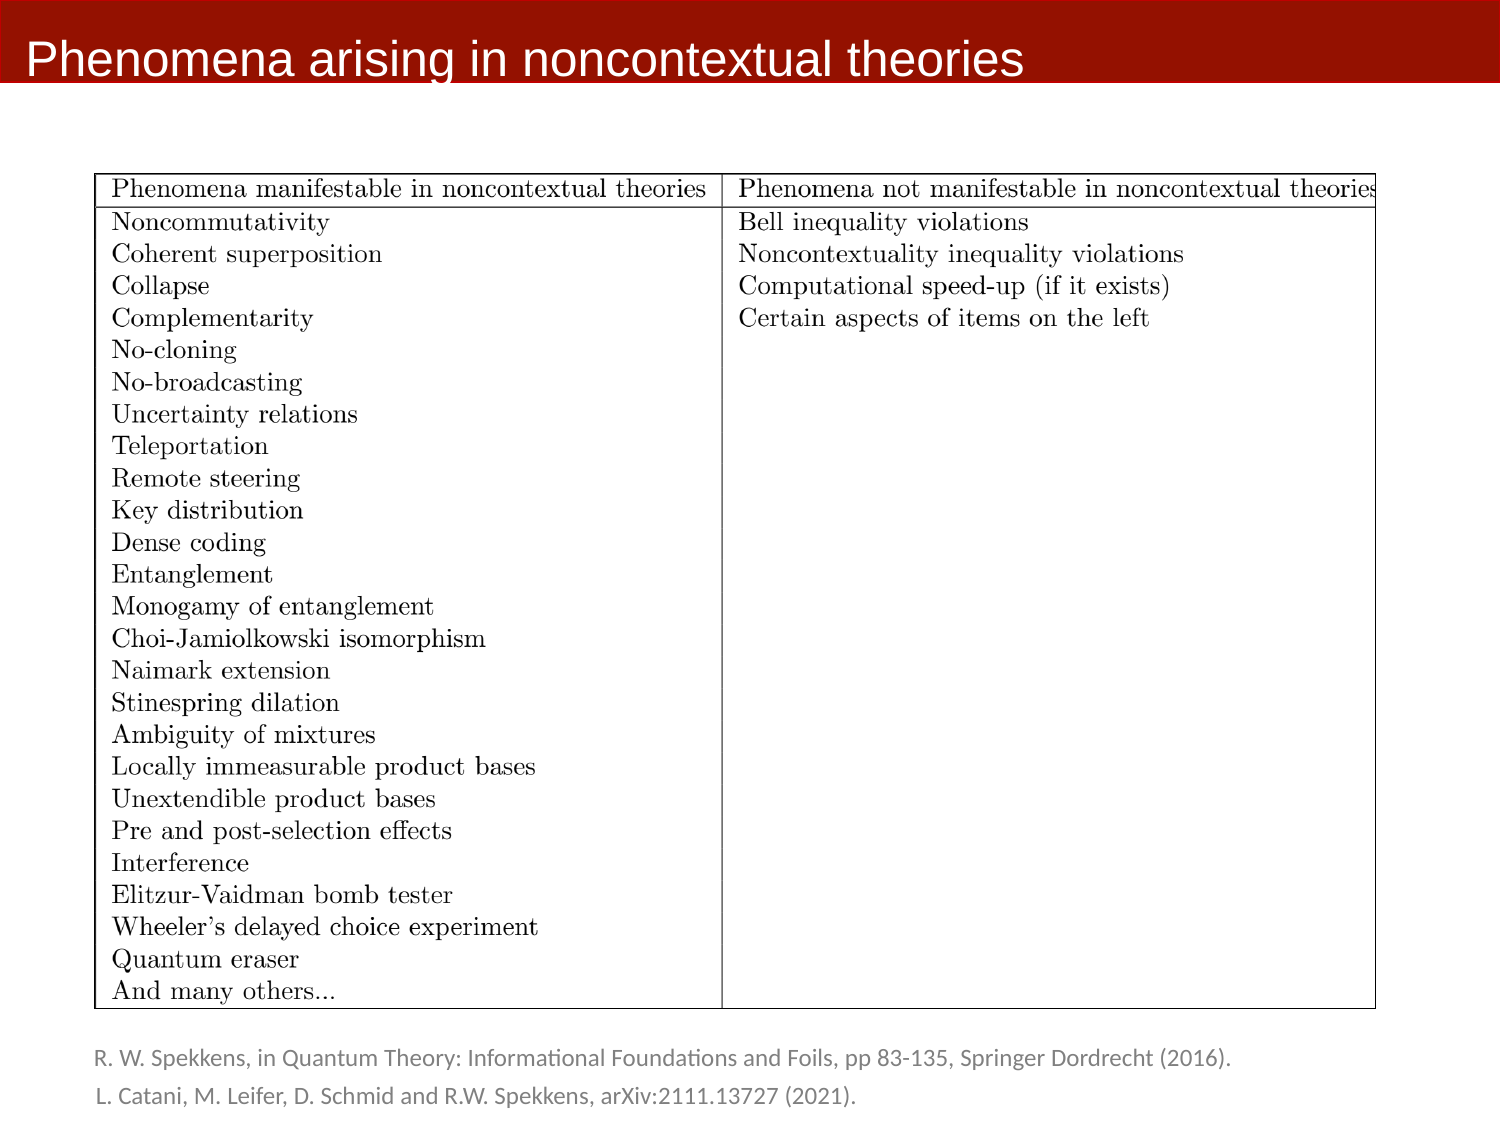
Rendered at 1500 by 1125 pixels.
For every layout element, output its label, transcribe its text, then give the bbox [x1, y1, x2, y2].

picture [94, 173, 1376, 1009]
text_box L. Catani, M. Leifer, D. Schmid and R.W. Spekkens, arXiv:2111.13727 (2021). [81, 1072, 1500, 1117]
text_box Phenomena arising in noncontextual theories [10, 18, 1041, 94]
text_box [0, 0, 1500, 83]
text_box R. W. Spekkens, in Quantum Theory: Informational Foundations and Foils, pp 83-135, Springer Dordrecht (2016). [78, 1034, 1270, 1080]
